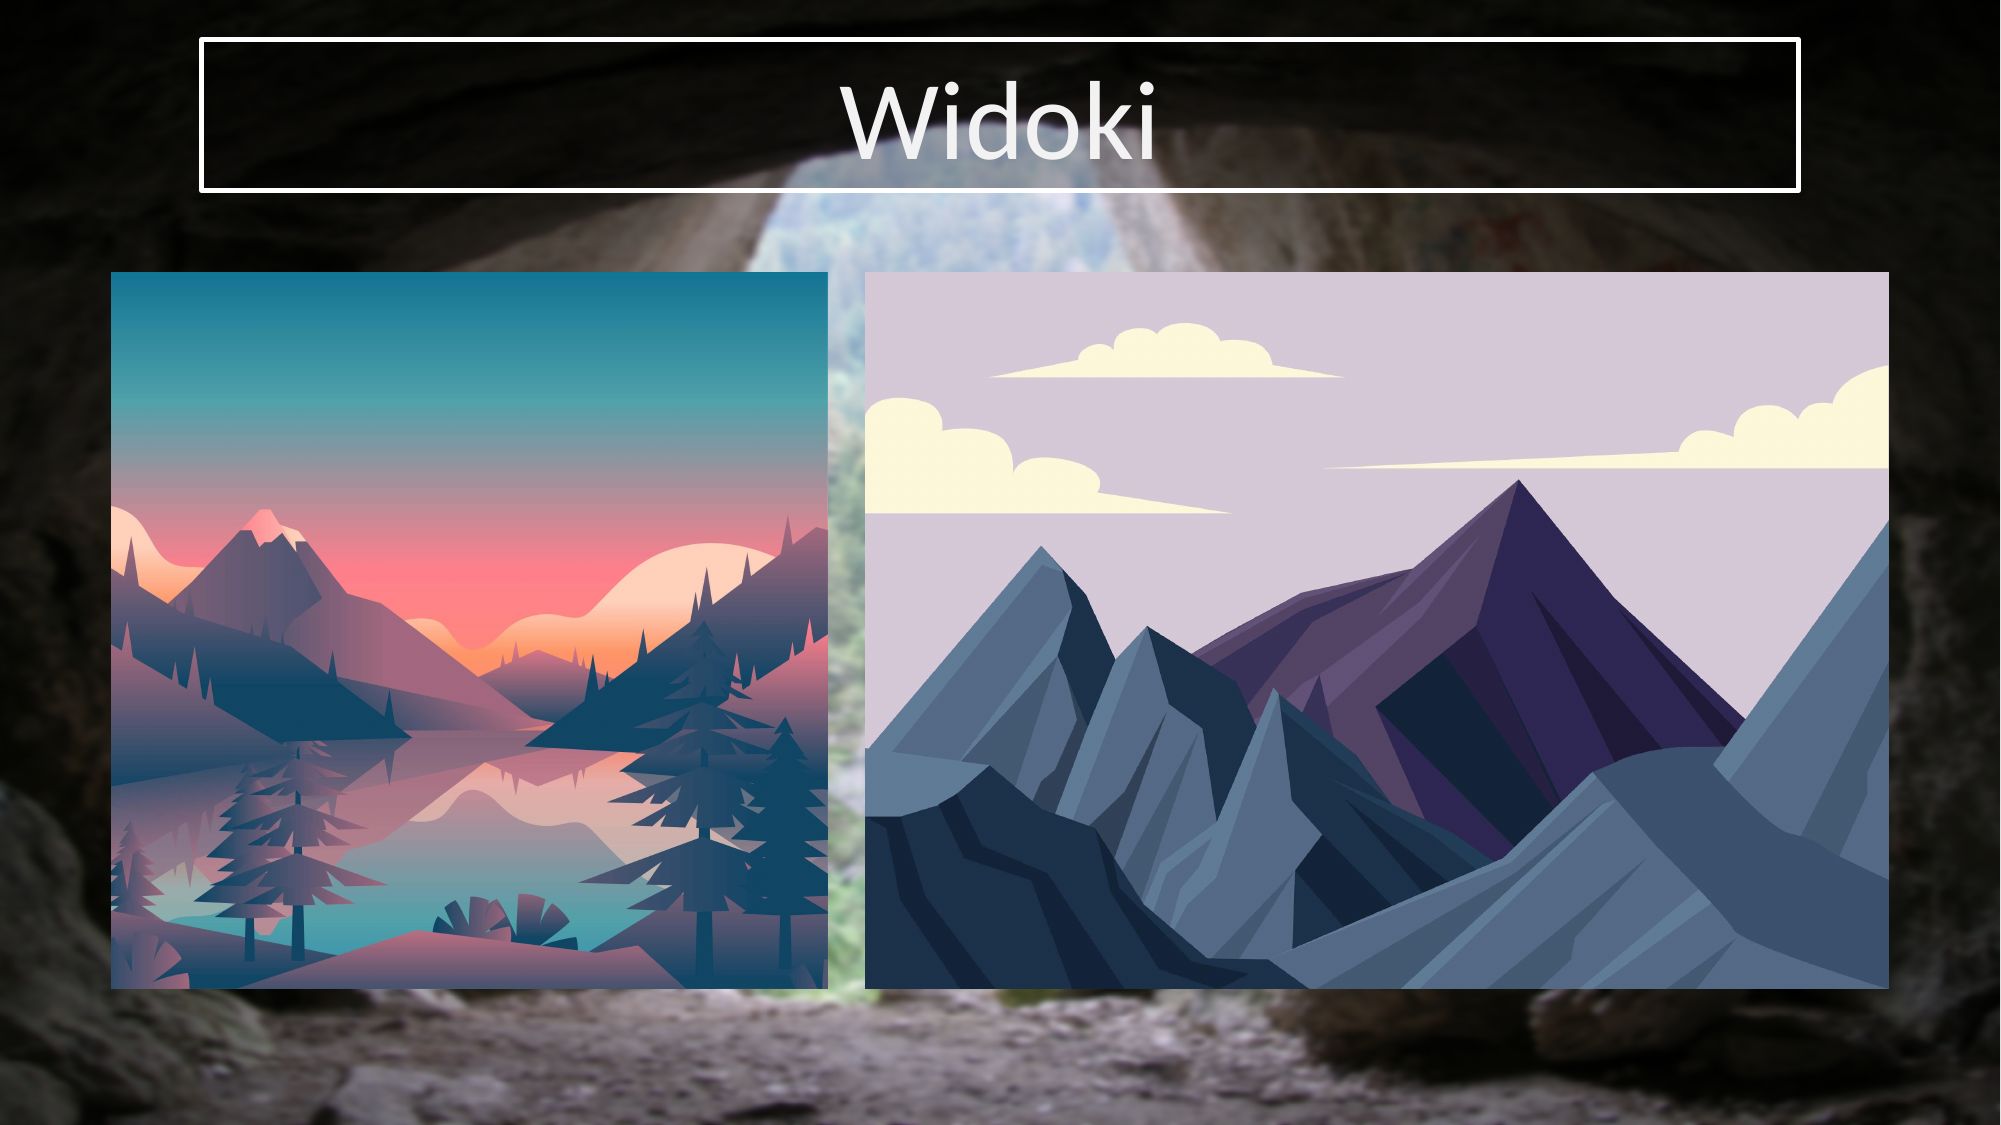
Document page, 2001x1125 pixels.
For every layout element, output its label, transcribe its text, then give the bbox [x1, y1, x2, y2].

picture [0, 0, 2001, 1125]
text_box Widoki [201, 39, 1799, 191]
